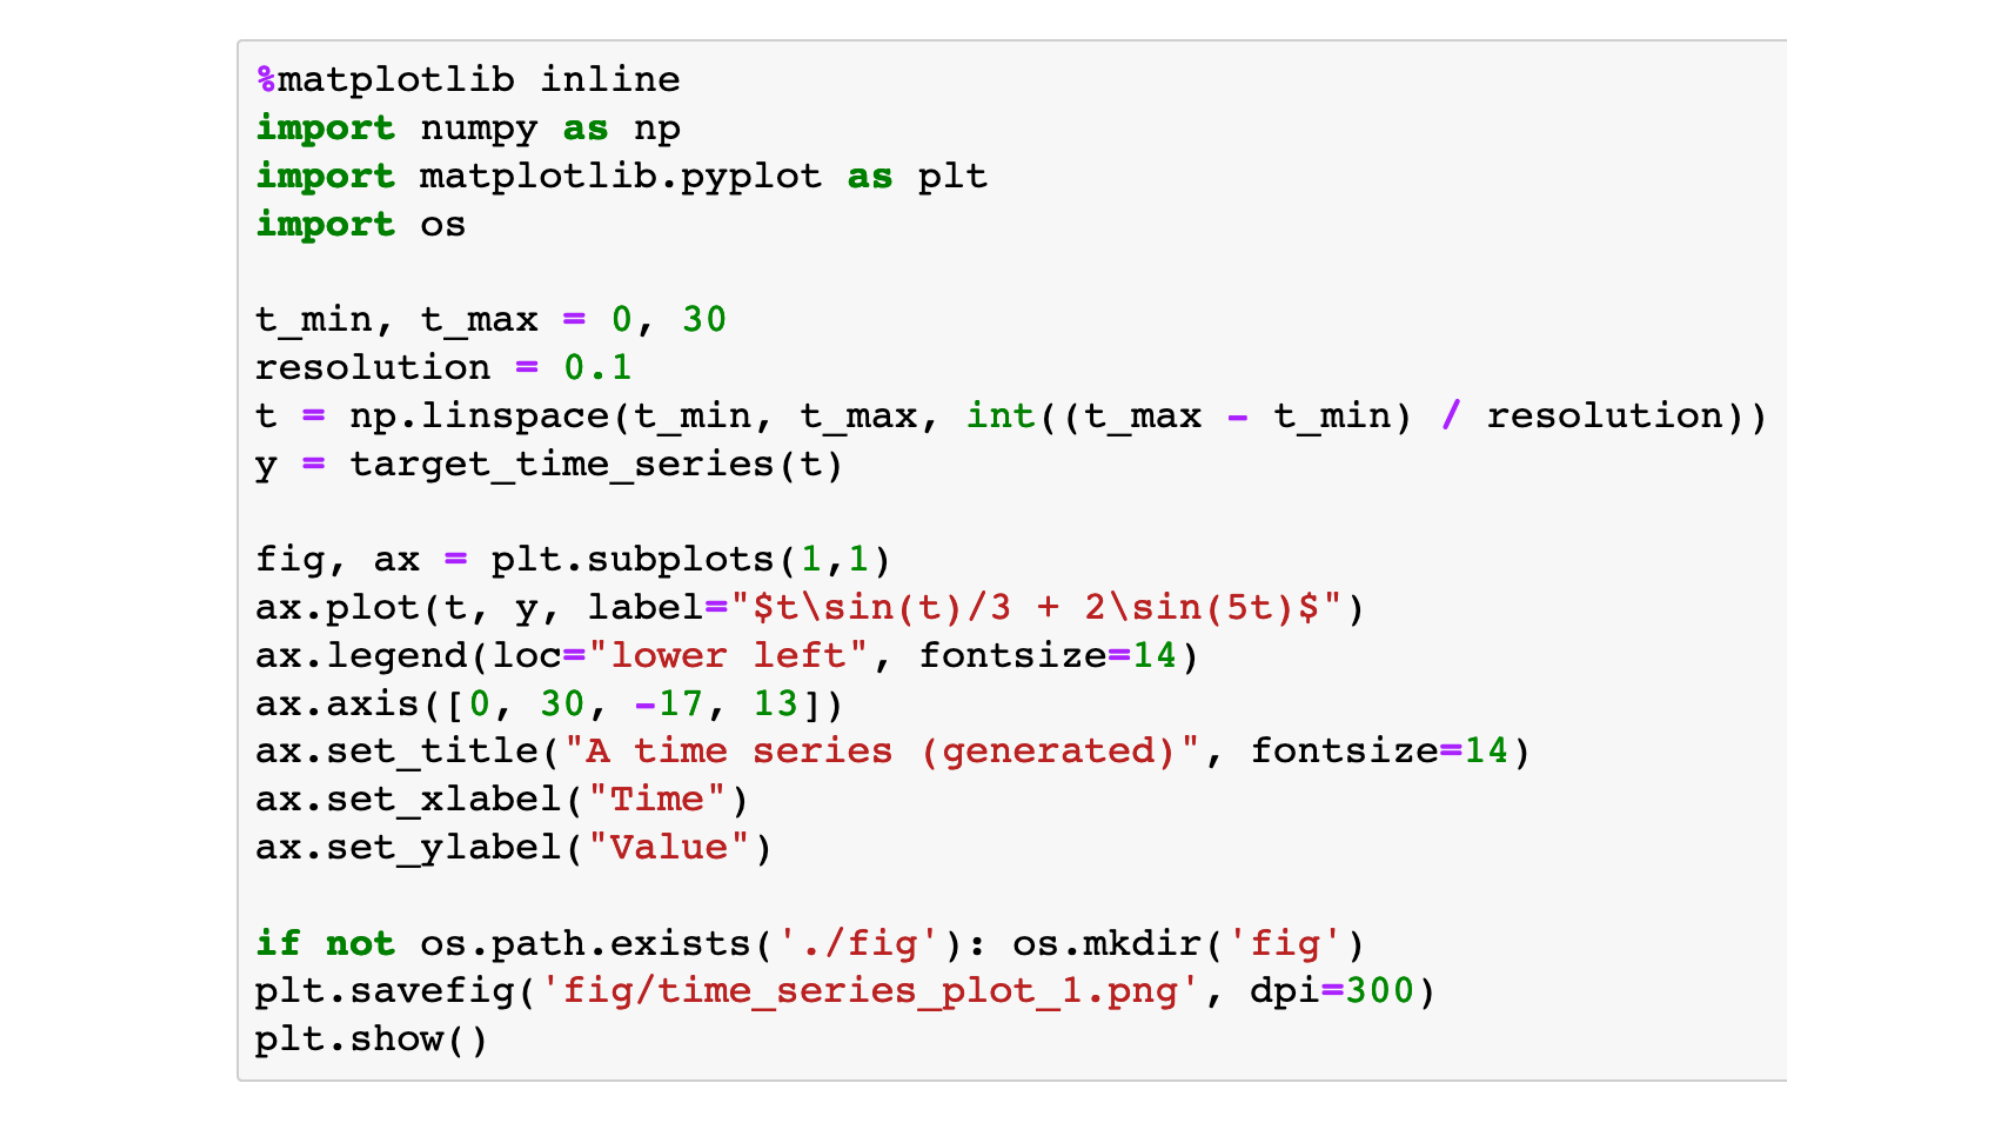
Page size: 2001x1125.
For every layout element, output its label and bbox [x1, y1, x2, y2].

picture [219, 24, 1787, 1096]
